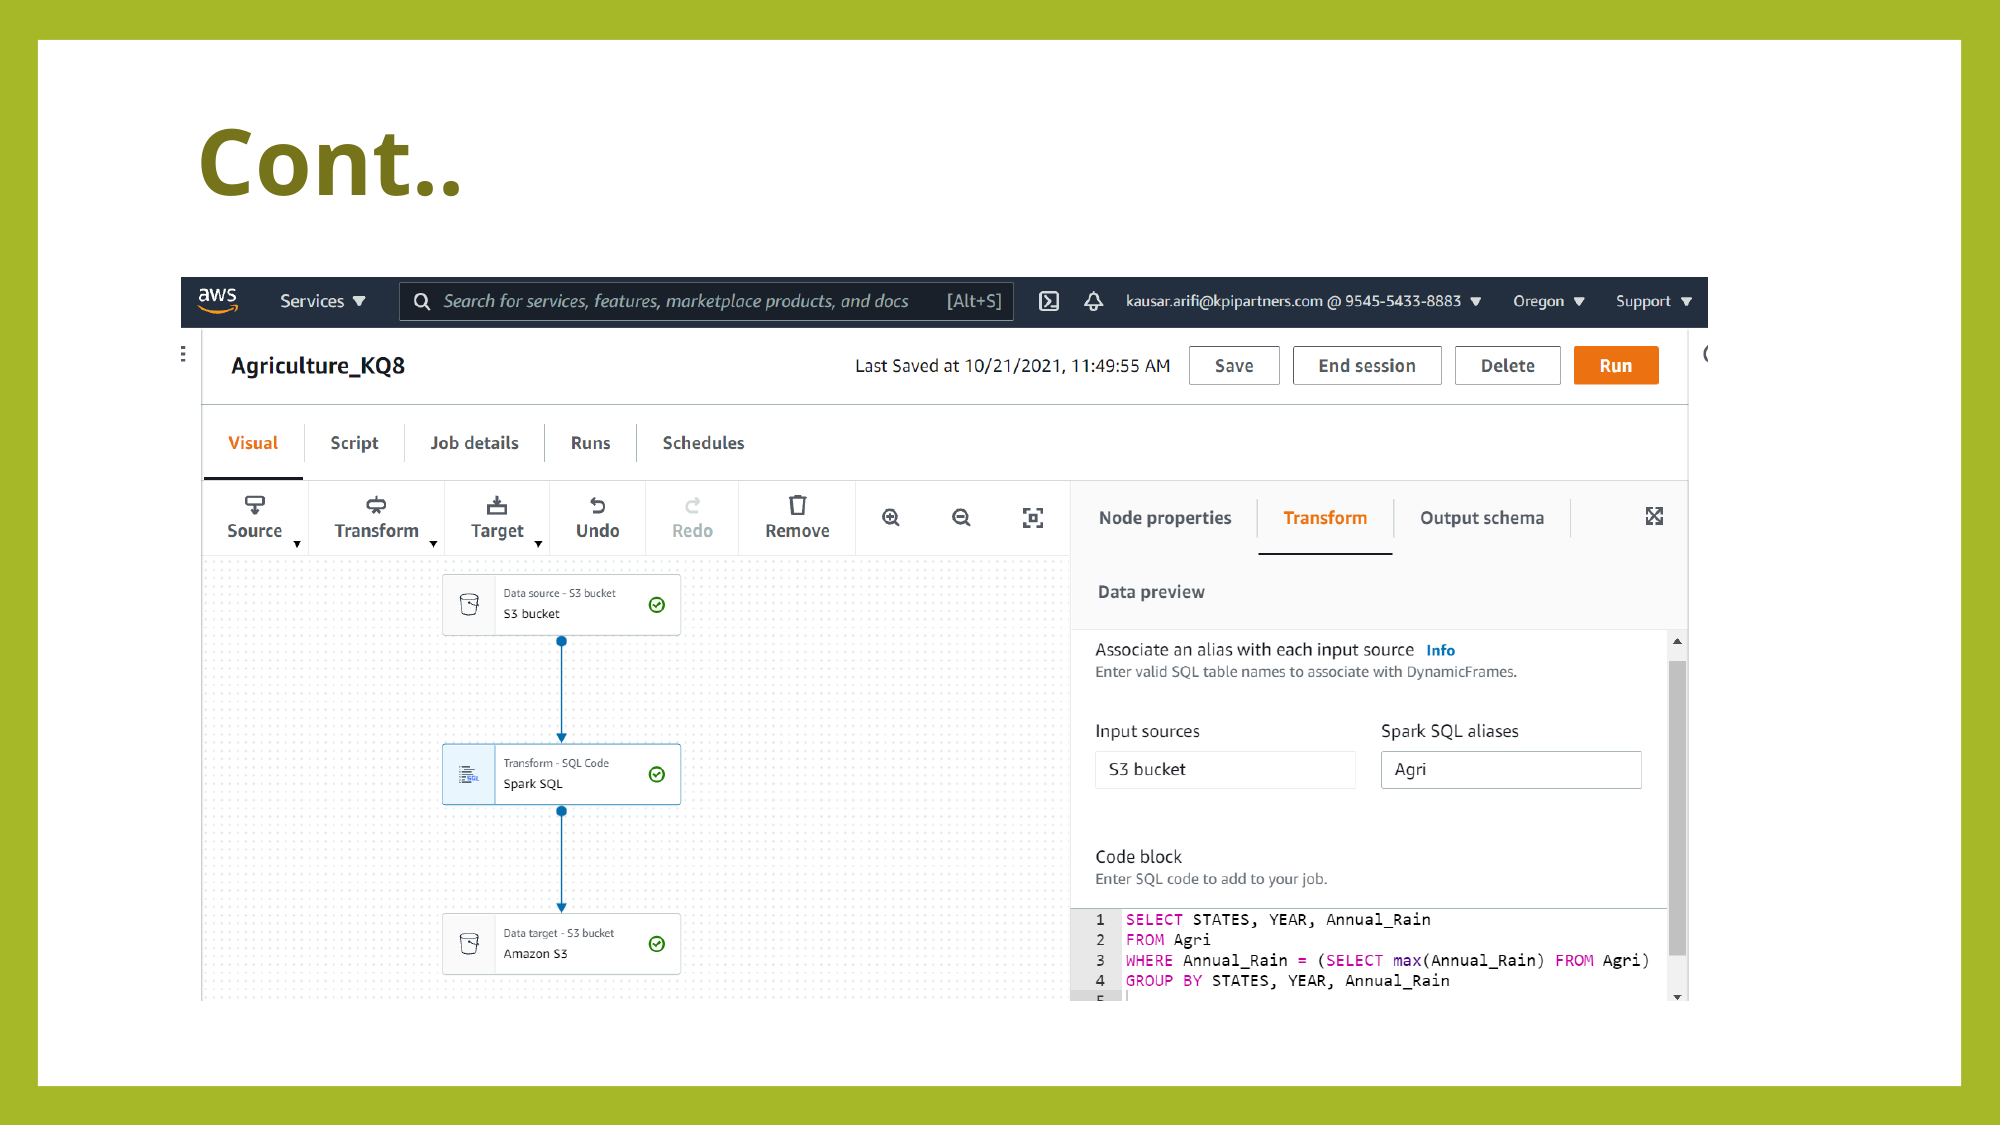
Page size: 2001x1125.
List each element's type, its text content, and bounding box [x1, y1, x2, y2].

title Cont.. [181, 54, 1802, 278]
picture [181, 276, 1708, 1001]
